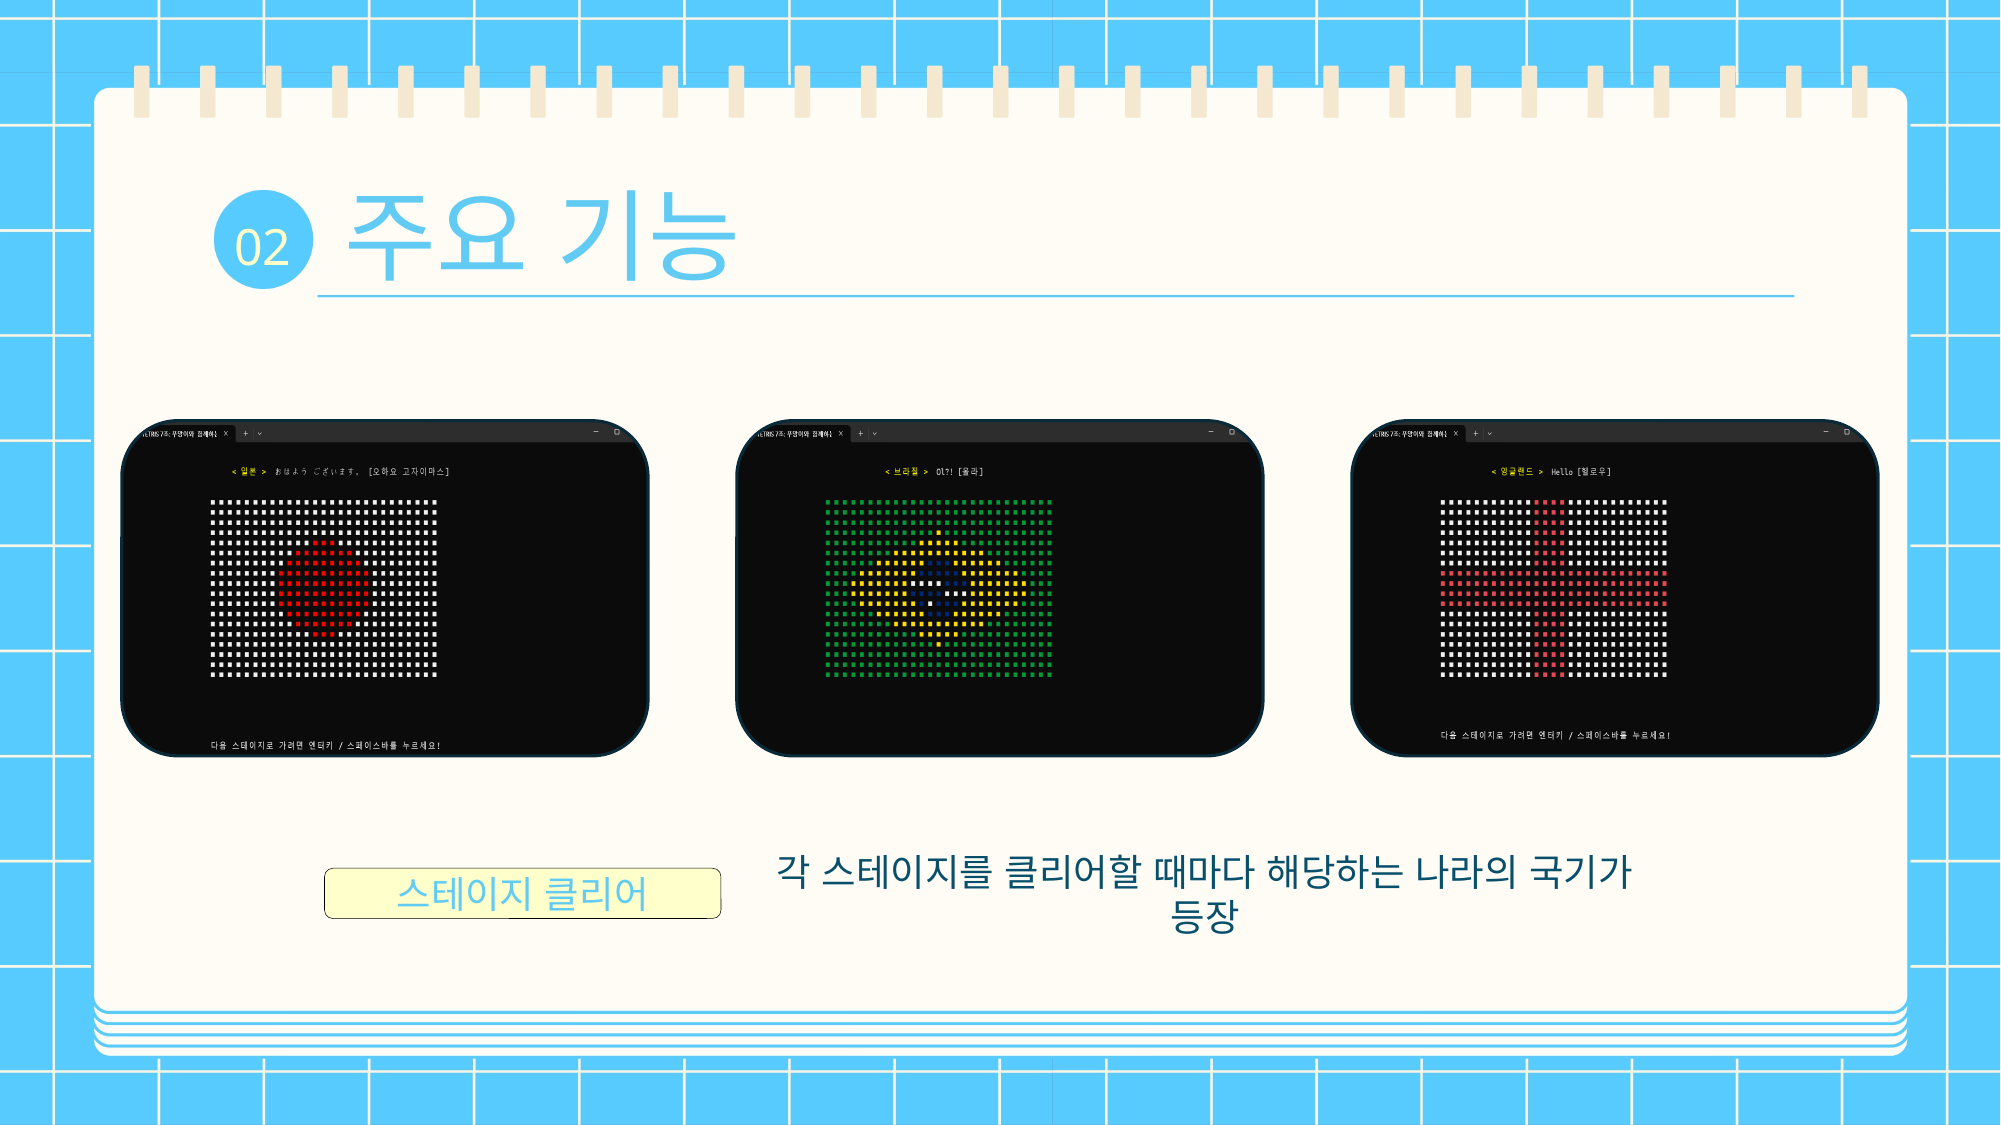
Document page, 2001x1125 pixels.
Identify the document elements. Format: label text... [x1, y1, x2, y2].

text_box [120, 419, 650, 758]
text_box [323, 862, 1676, 925]
picture [0, 0, 2001, 1125]
text_box [735, 419, 1265, 758]
text_box [1350, 419, 1880, 758]
text_box 주요 기능 [318, 165, 768, 301]
text_box 02 [219, 207, 307, 283]
